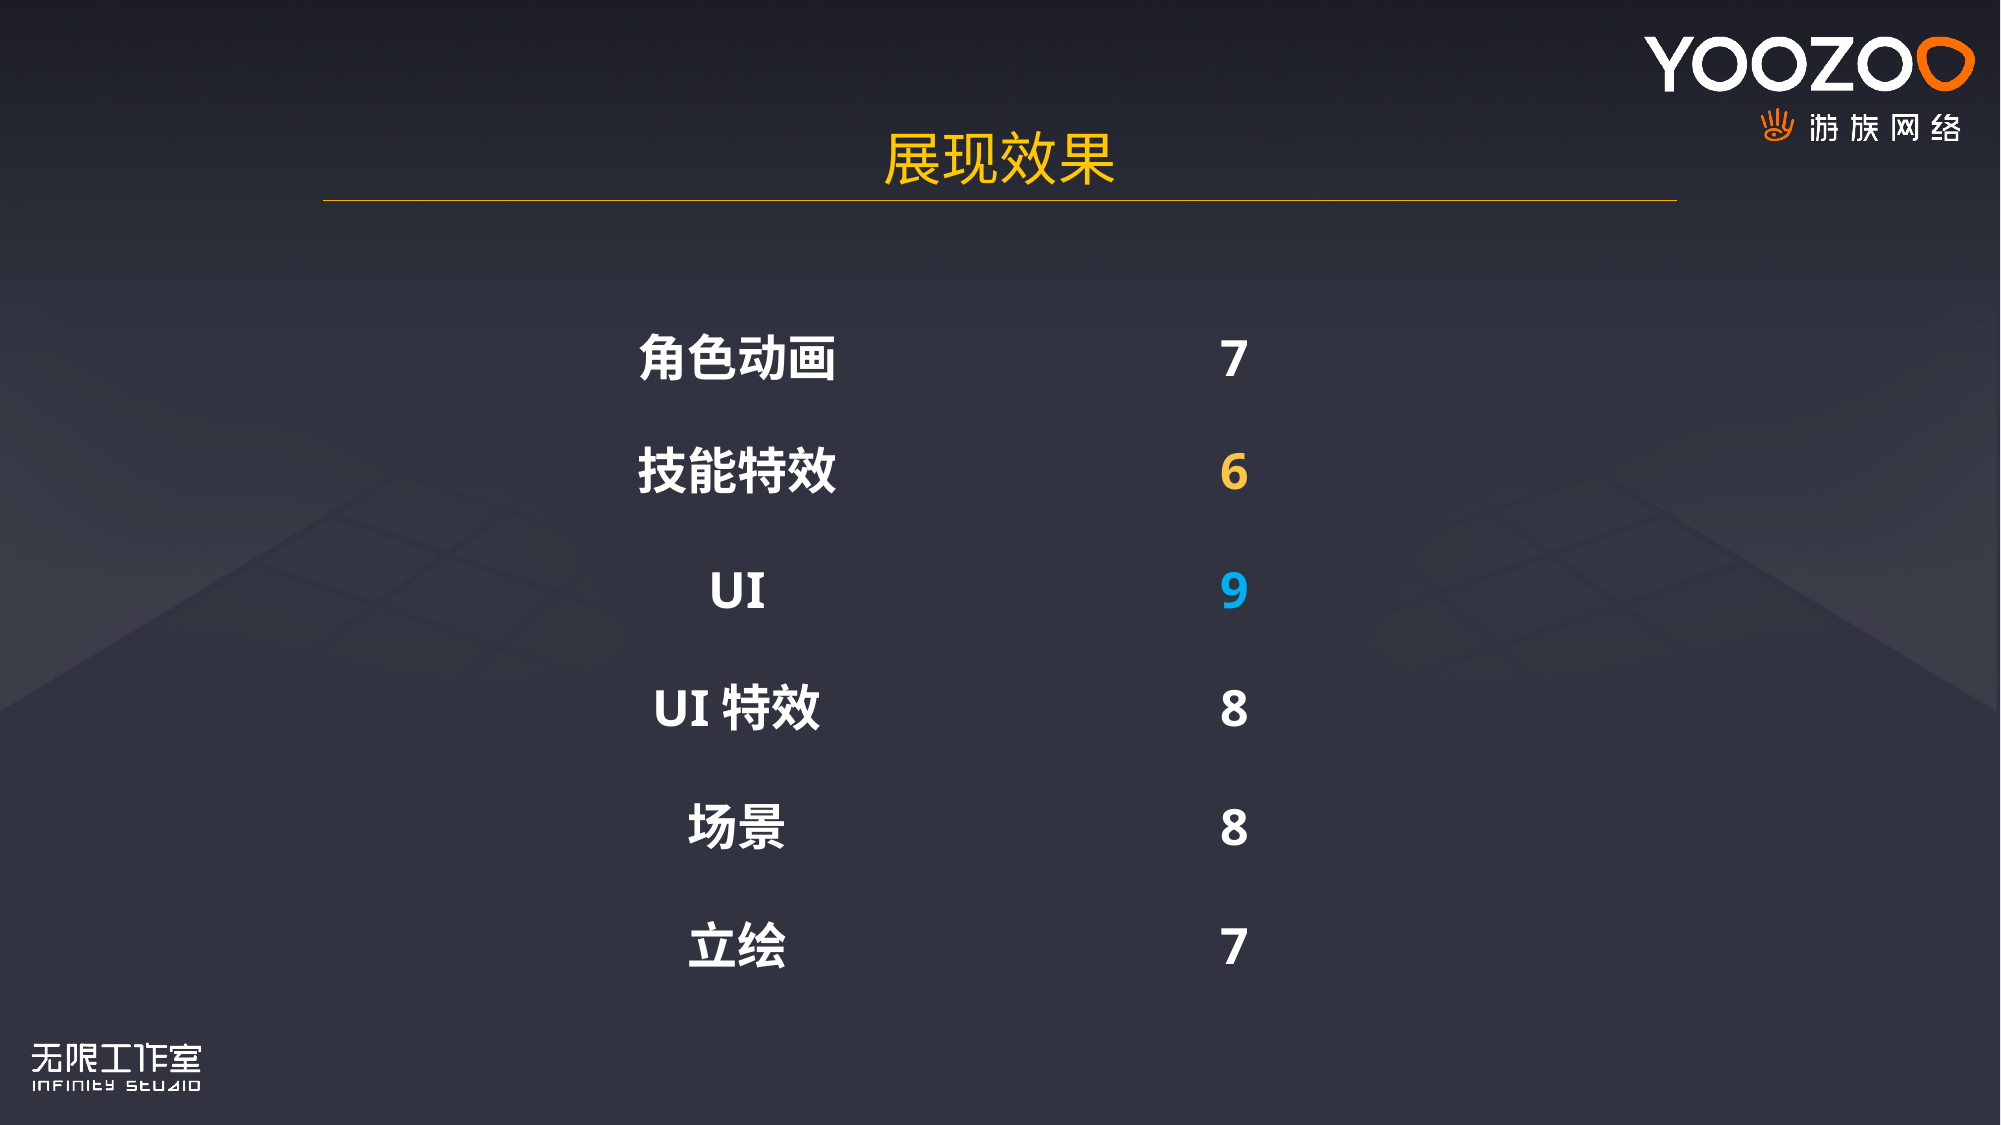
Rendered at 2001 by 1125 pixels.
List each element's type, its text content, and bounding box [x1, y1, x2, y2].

text_box 7 [1031, 318, 1438, 394]
text_box 技能特效 [533, 431, 941, 507]
text_box 角色动画 [533, 318, 941, 394]
picture [0, 0, 2001, 1125]
text_box 8 [1031, 788, 1438, 863]
text_box 7 [1031, 906, 1438, 982]
text_box 展现效果 [363, 114, 1637, 200]
text_box 8 [1031, 669, 1438, 745]
text_box UI [533, 550, 941, 626]
text_box UI特效 [533, 669, 941, 745]
text_box 9 [1031, 550, 1438, 626]
text_box 立绘 [533, 906, 941, 982]
text_box 场景 [533, 788, 941, 863]
text_box 6 [1031, 431, 1438, 507]
